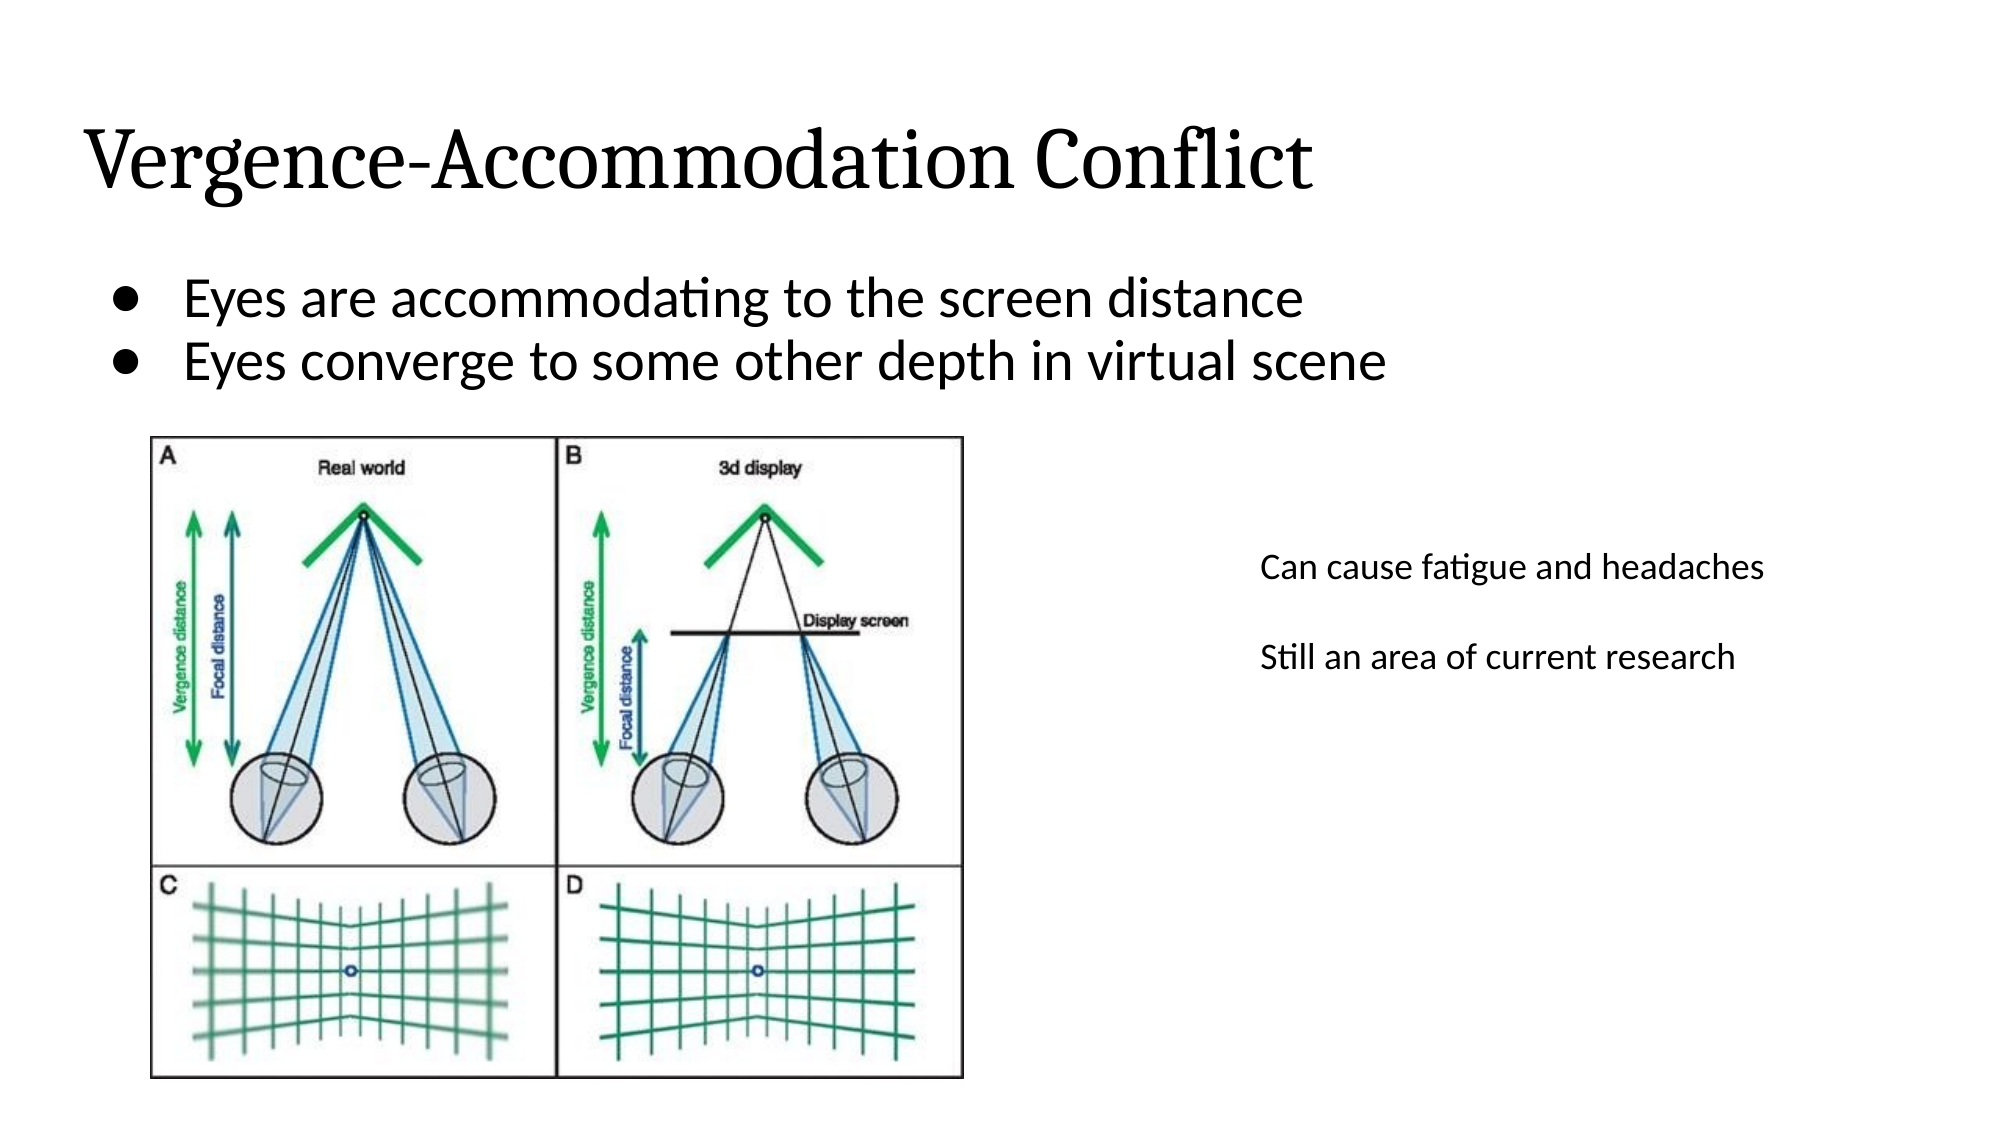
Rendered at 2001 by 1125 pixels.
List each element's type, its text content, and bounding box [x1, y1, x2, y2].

title Vergence-Accommodation Conflict [68, 97, 1932, 223]
picture [150, 435, 964, 1079]
text_box Can cause fatigue and headaches Still an area of current research [1245, 534, 1848, 685]
list Eyes are accommodating to the screen distance Eyes converge to some other depth in virtual scene [68, 252, 1932, 424]
